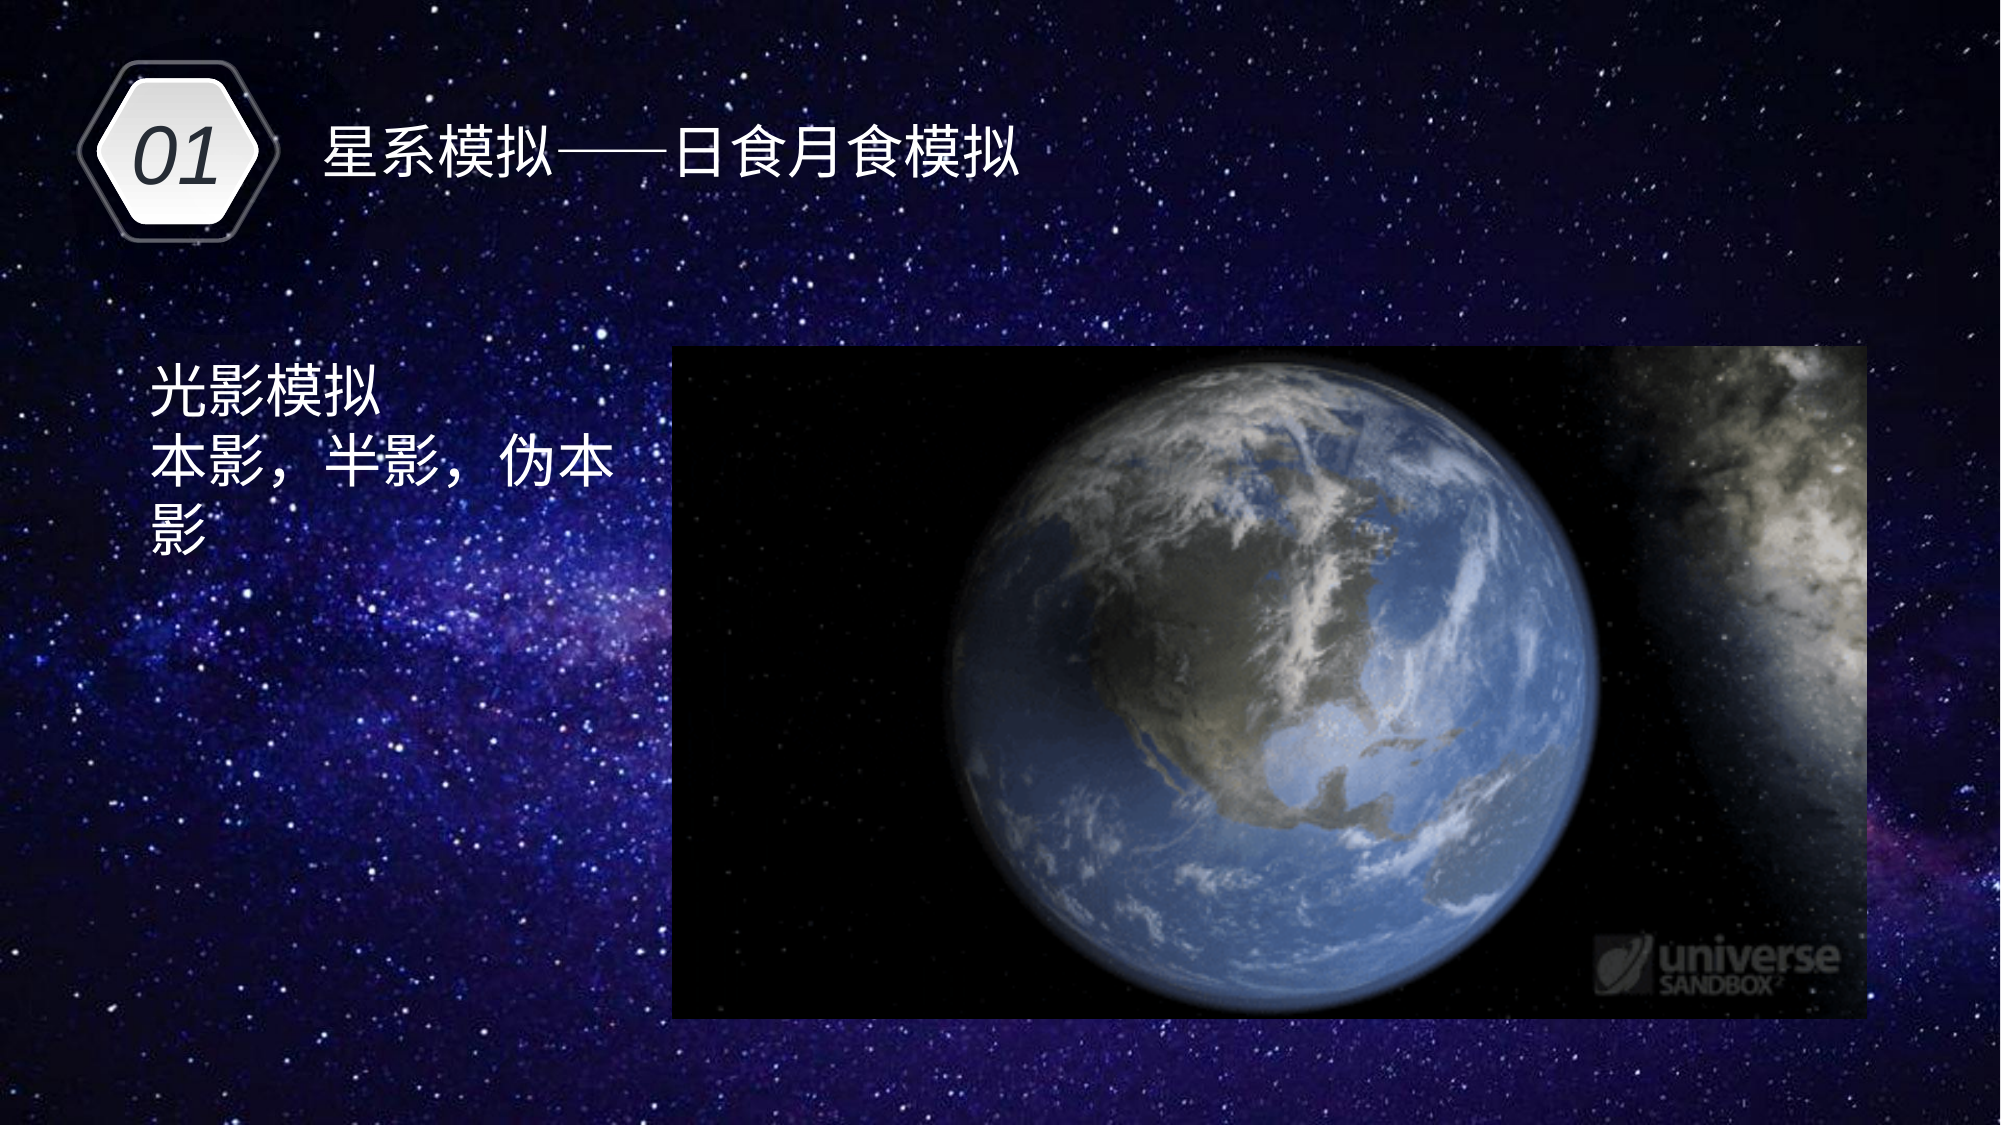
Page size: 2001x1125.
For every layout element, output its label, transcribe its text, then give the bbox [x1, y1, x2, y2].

text_box [79, 60, 280, 242]
text_box 星系模拟——日食月食模拟 [334, 108, 1424, 195]
picture [0, 0, 2001, 1125]
text_box 光影模拟 本影，半影，伪本影 [134, 346, 672, 620]
